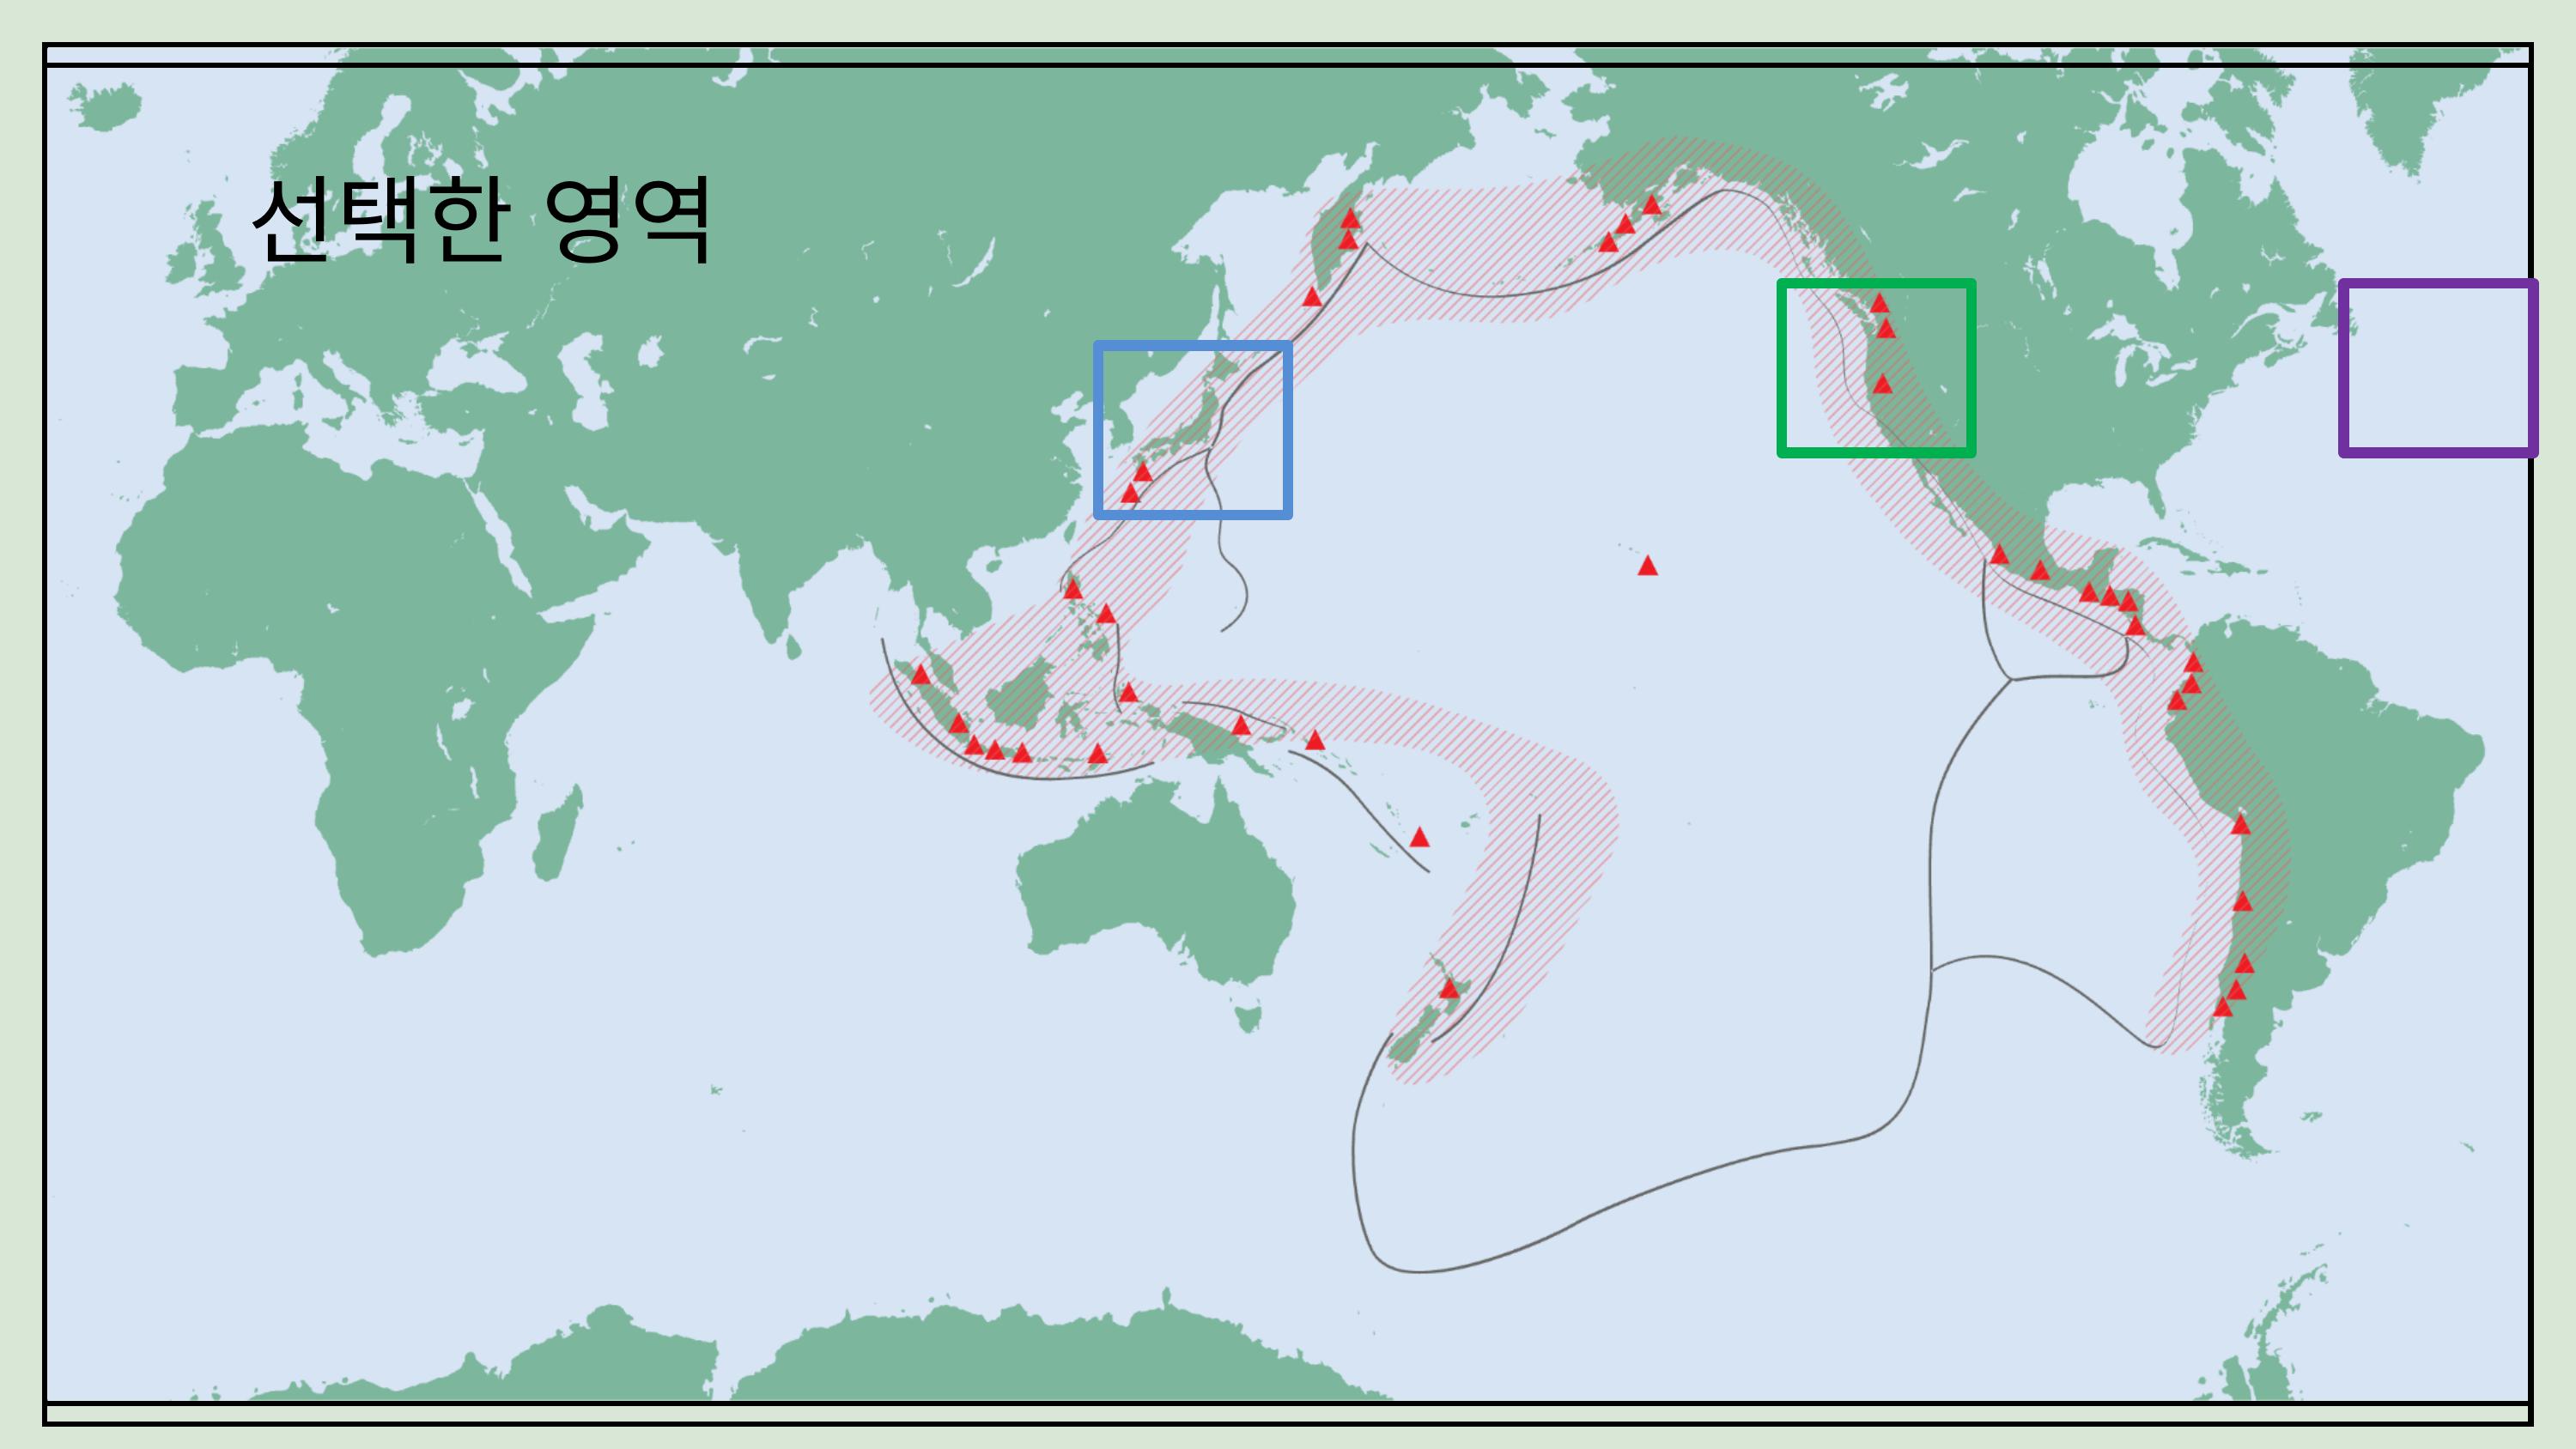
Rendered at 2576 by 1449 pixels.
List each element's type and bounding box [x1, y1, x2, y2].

picture [47, 47, 2529, 1401]
text_box [45, 1404, 2531, 1424]
